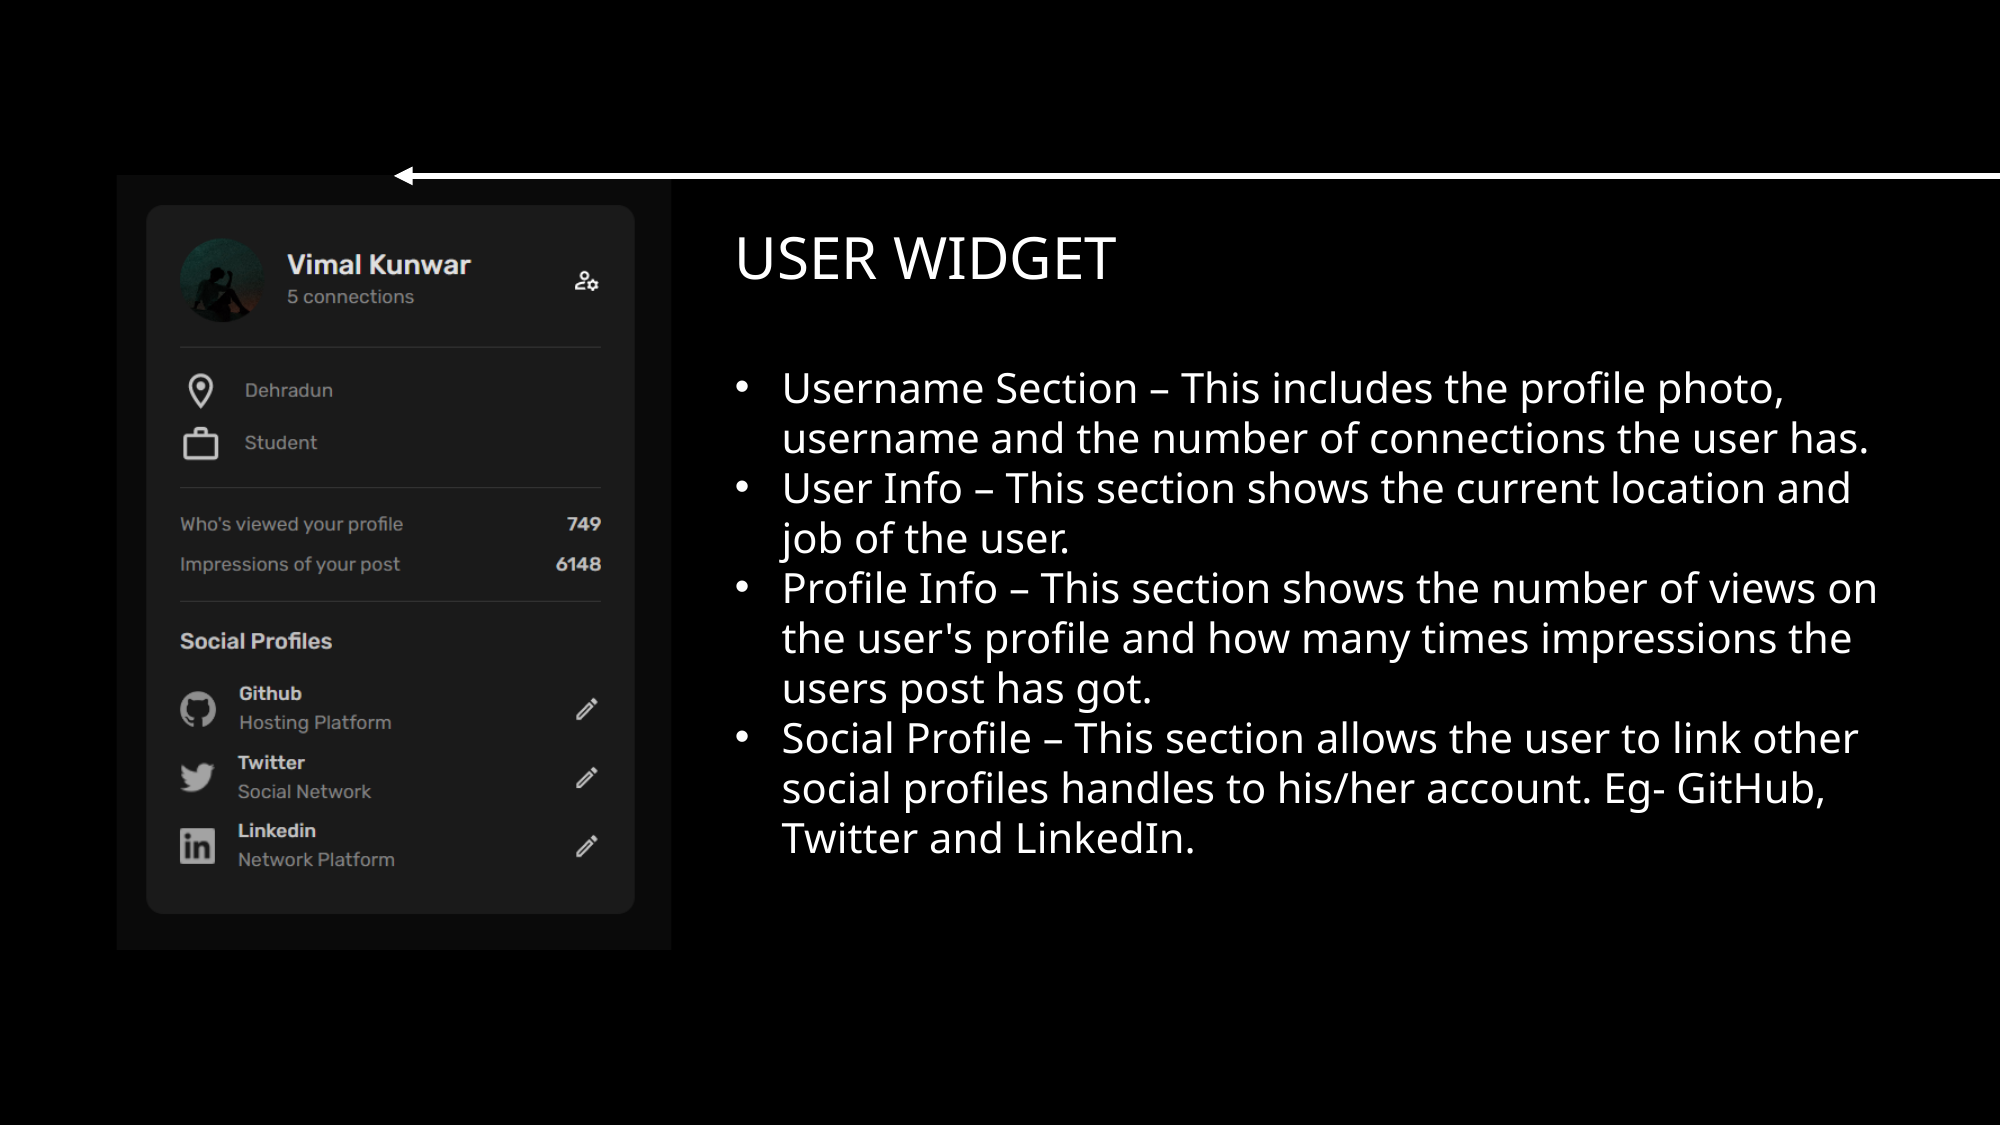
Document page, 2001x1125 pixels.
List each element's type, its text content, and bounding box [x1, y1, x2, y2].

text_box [393, 175, 2000, 195]
text_box USER WIDGET Username Section – This includes the profile photo, username and the number of connections the user has. User Info – This section shows the current location and job of the user. Profile Info – This section shows the number of views on the user's profile and how many times impressions the users post has got. Social Profile – This section allows the user to link other social profiles handles to his/her account. Eg- GitHub, Twitter and LinkedIn. [720, 214, 1938, 1019]
picture [116, 175, 672, 950]
